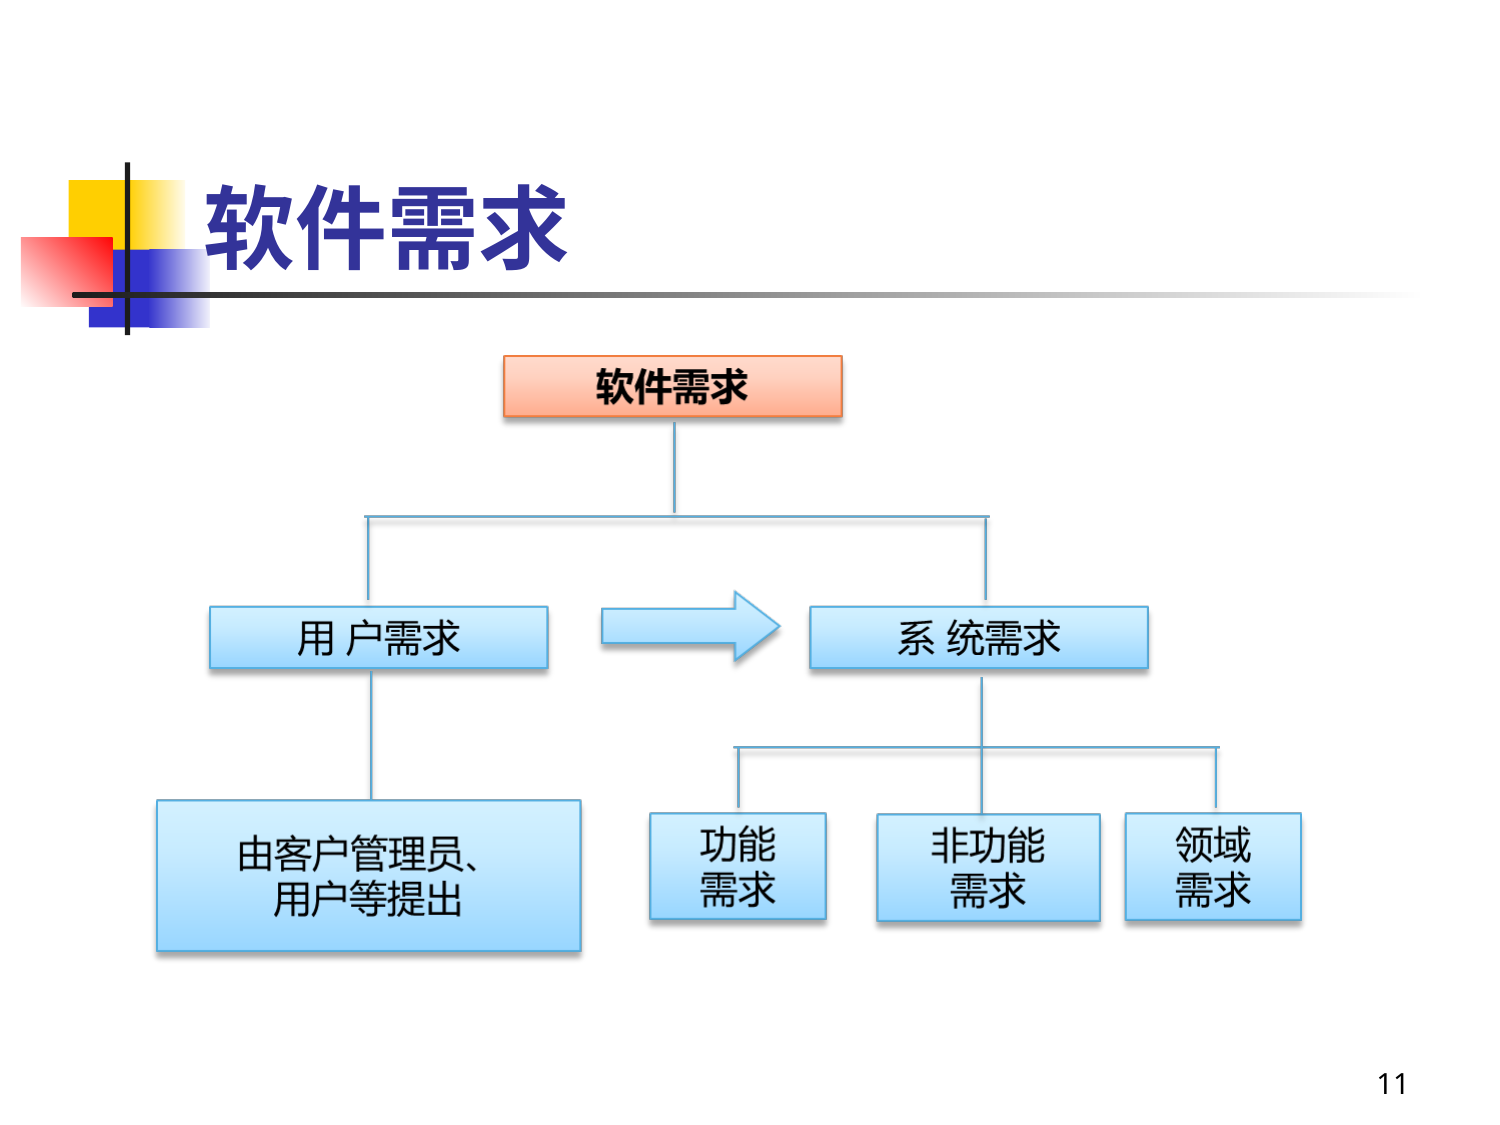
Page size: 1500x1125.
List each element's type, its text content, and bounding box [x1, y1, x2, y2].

slide_number 11 [1112, 1037, 1425, 1113]
picture [147, 349, 1311, 967]
title 软件需求 [188, 101, 1468, 289]
